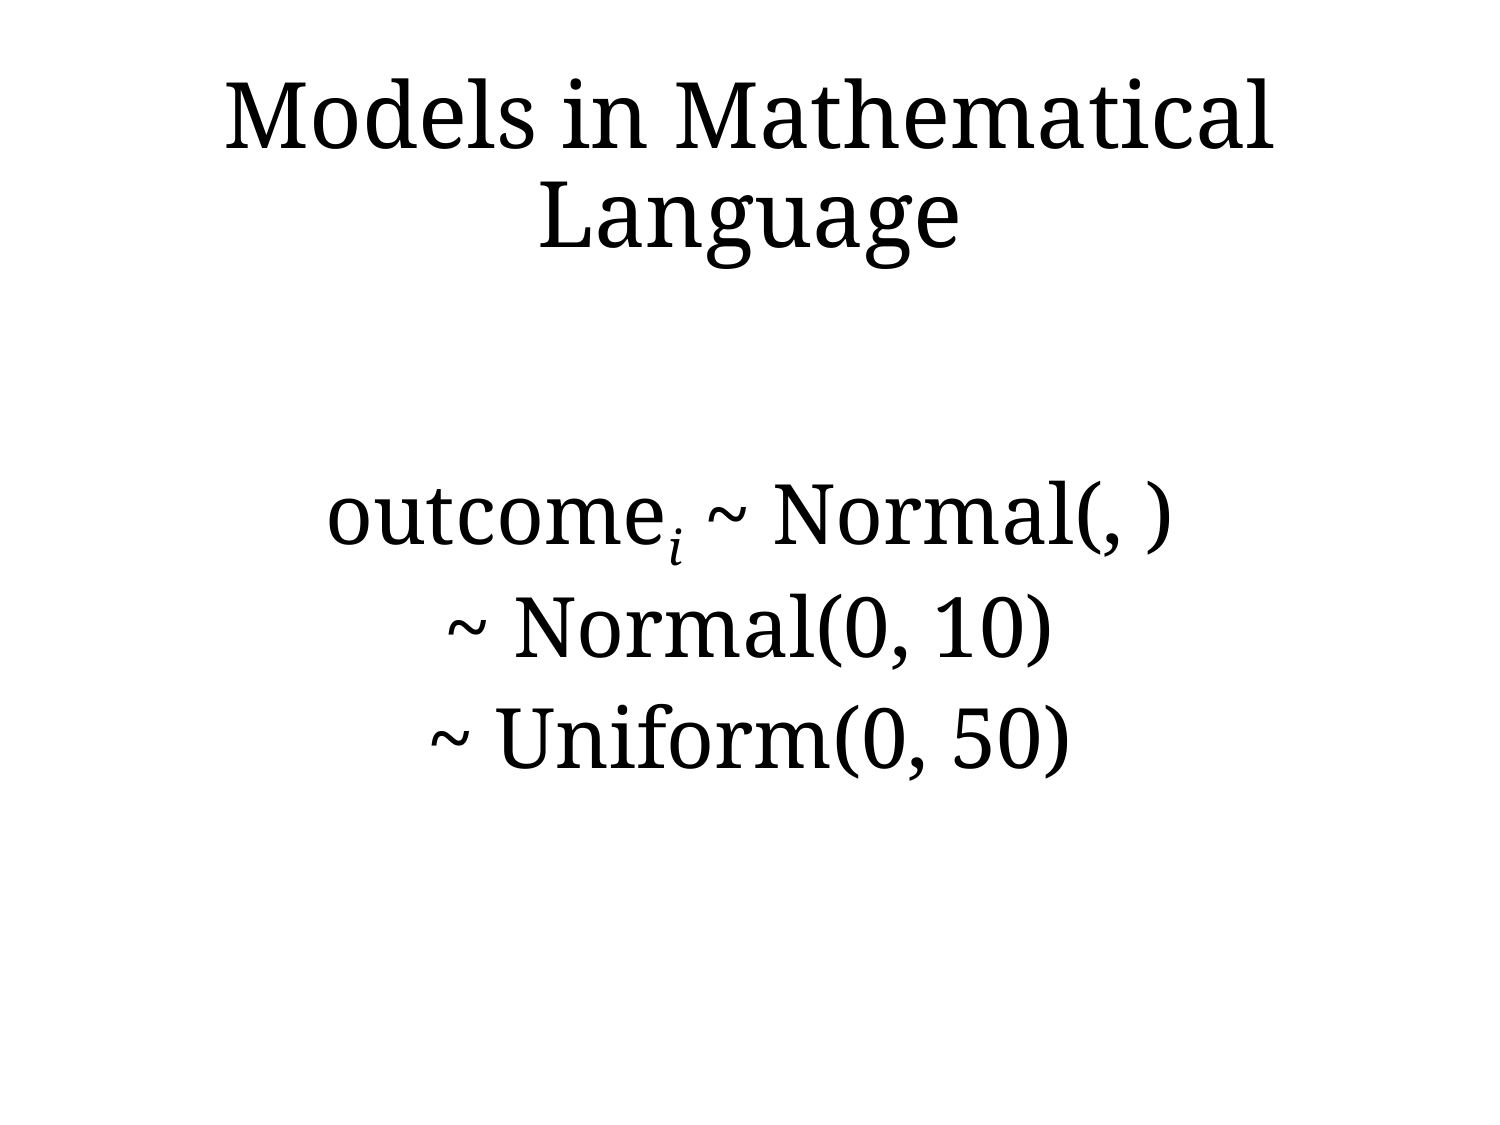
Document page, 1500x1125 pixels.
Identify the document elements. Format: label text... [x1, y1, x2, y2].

title Models in Mathematical Language [103, 59, 1397, 278]
